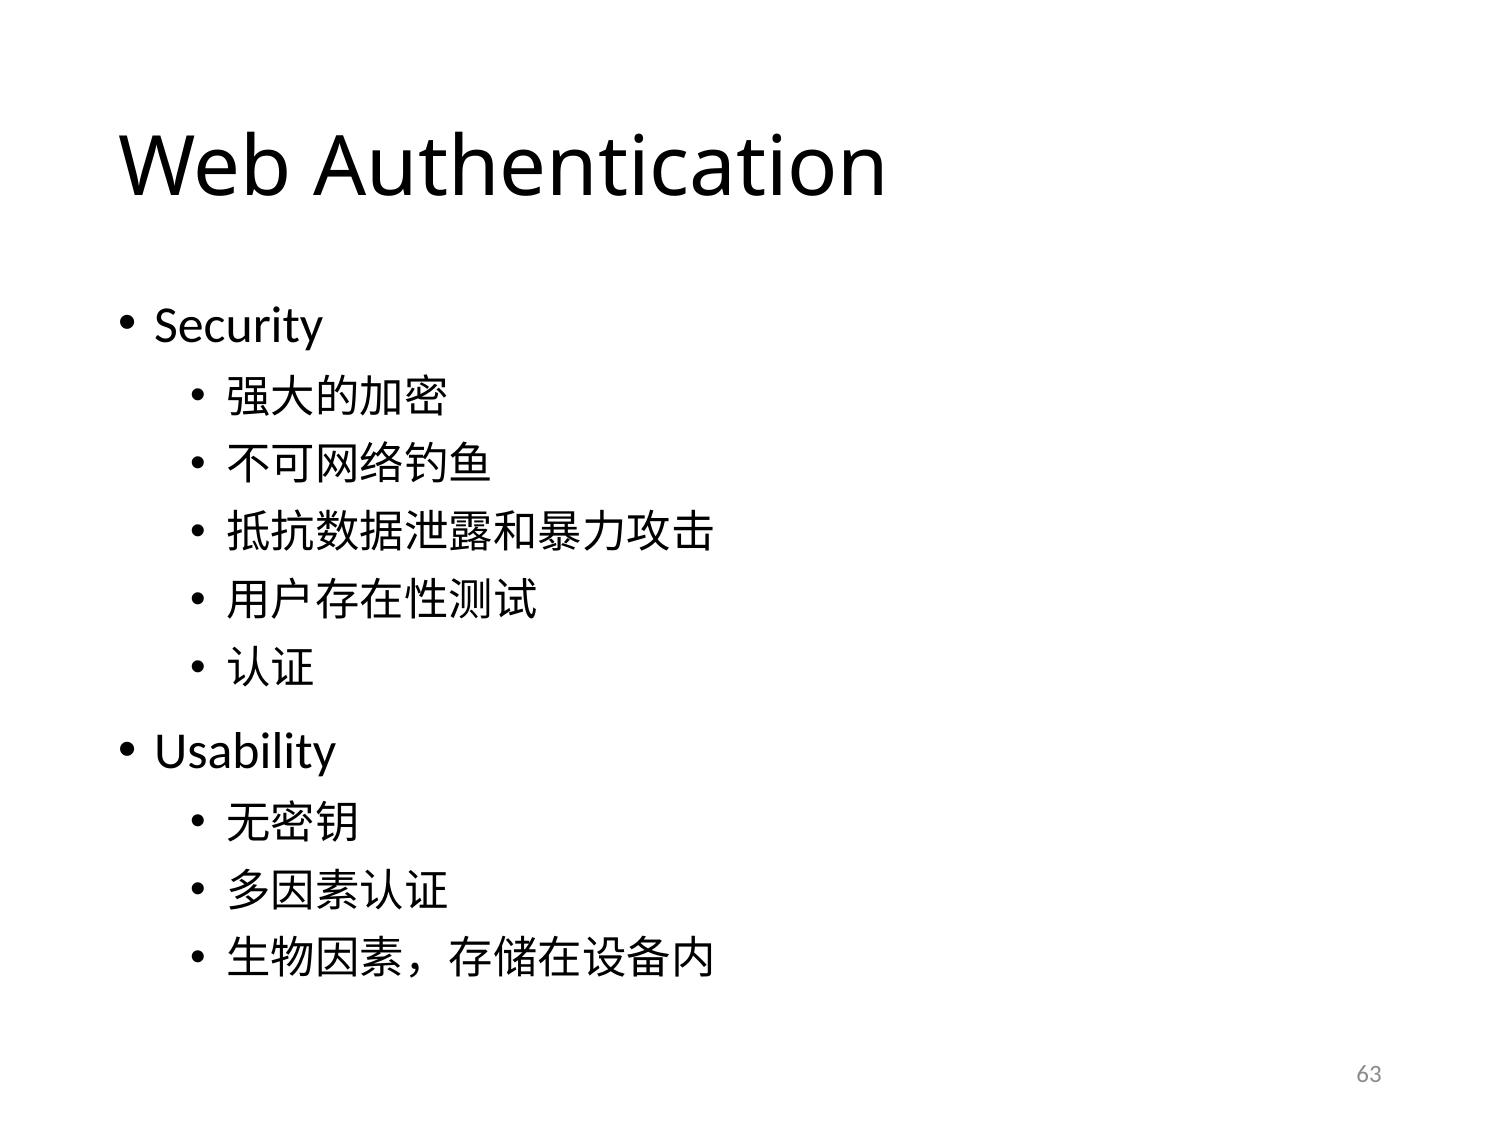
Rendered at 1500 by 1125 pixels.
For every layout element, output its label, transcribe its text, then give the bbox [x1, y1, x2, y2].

slide_number 63 [1059, 1042, 1397, 1103]
list Security 强大的加密 不可网络钓鱼 抵抗数据泄露和暴力攻击 用户存在性测试 认证 Usability 无密钥 多因素认证 生物因素，存储在设备内 [103, 277, 1397, 992]
title Web Authentication [103, 59, 1397, 277]
